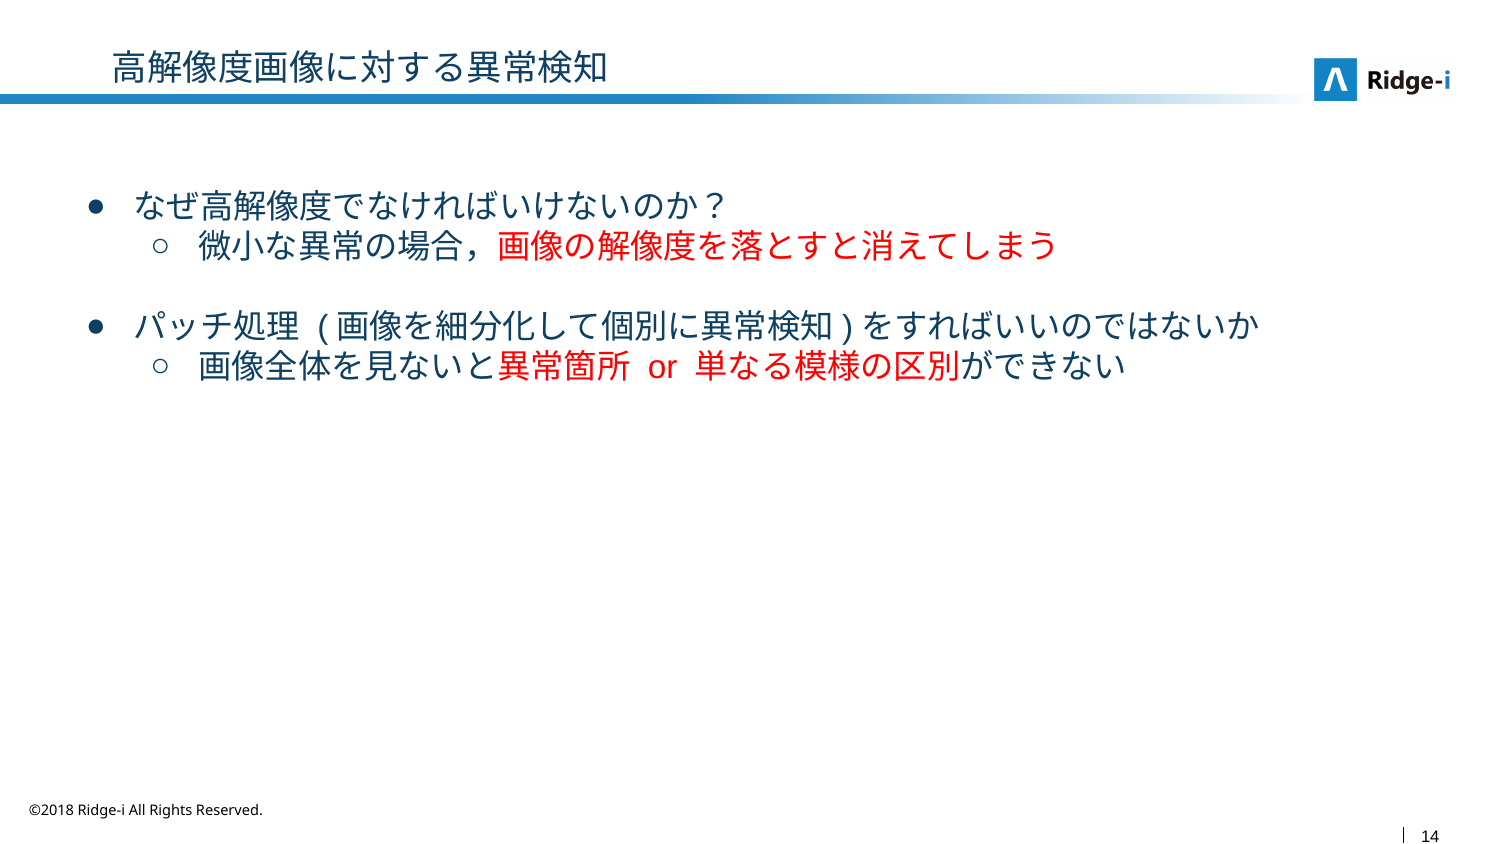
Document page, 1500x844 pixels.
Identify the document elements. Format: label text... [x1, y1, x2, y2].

picture [1314, 58, 1459, 101]
text_box なぜ高解像度でなければいけないのか？ 微小な異常の場合，画像の解像度を落とすと消えてしまう パッチ処理 (画像を細分化して個別に異常検知)をすればいいのではないか 画像全体を見ないと異常箇所 or 単なる模様の区別ができない [69, 185, 1431, 433]
title 高解像度画像に対する異常検知 [111, 14, 1296, 89]
